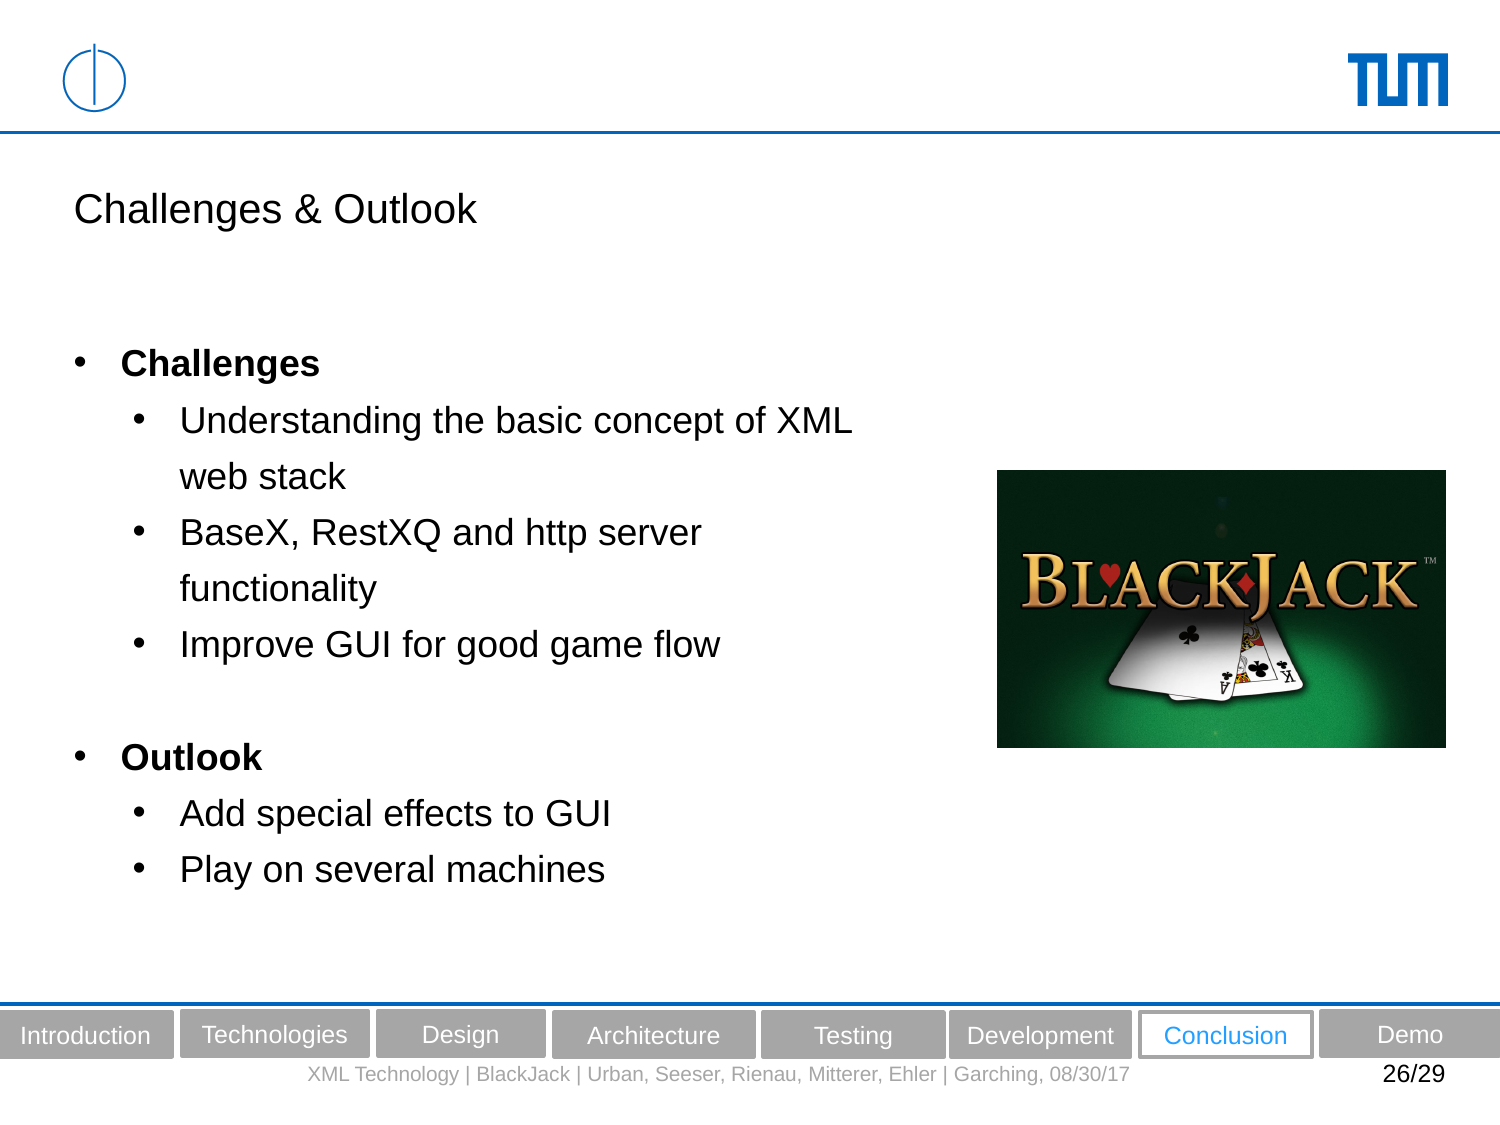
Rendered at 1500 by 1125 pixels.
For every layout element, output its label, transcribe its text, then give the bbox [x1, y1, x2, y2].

slide_number 26/29 [1109, 1042, 1446, 1103]
text_box Architecture [552, 1010, 756, 1059]
picture [58, 39, 130, 117]
footer XML Technology | BlackJack | Urban, Seeser, Rienau, Mitterer, Ehler | Garching, 08/30/17 [164, 1042, 1109, 1103]
text_box Challenges Understanding the basic concept of XML web stack BaseX, RestXQ and http server functionality Improve GUI for good game flow Outlook Add special effects to GUI Play on several machines [58, 246, 916, 972]
text_box Testing [761, 1010, 946, 1059]
text_box Technologies [180, 1009, 370, 1058]
title Challenges & Outlook [58, 162, 1278, 222]
text_box Demo [1319, 1009, 1500, 1058]
text_box Conclusion [1138, 1010, 1314, 1059]
text_box Design [376, 1009, 546, 1058]
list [997, 470, 1446, 749]
text_box Introduction [0, 1010, 174, 1059]
text_box Development [949, 1010, 1132, 1059]
